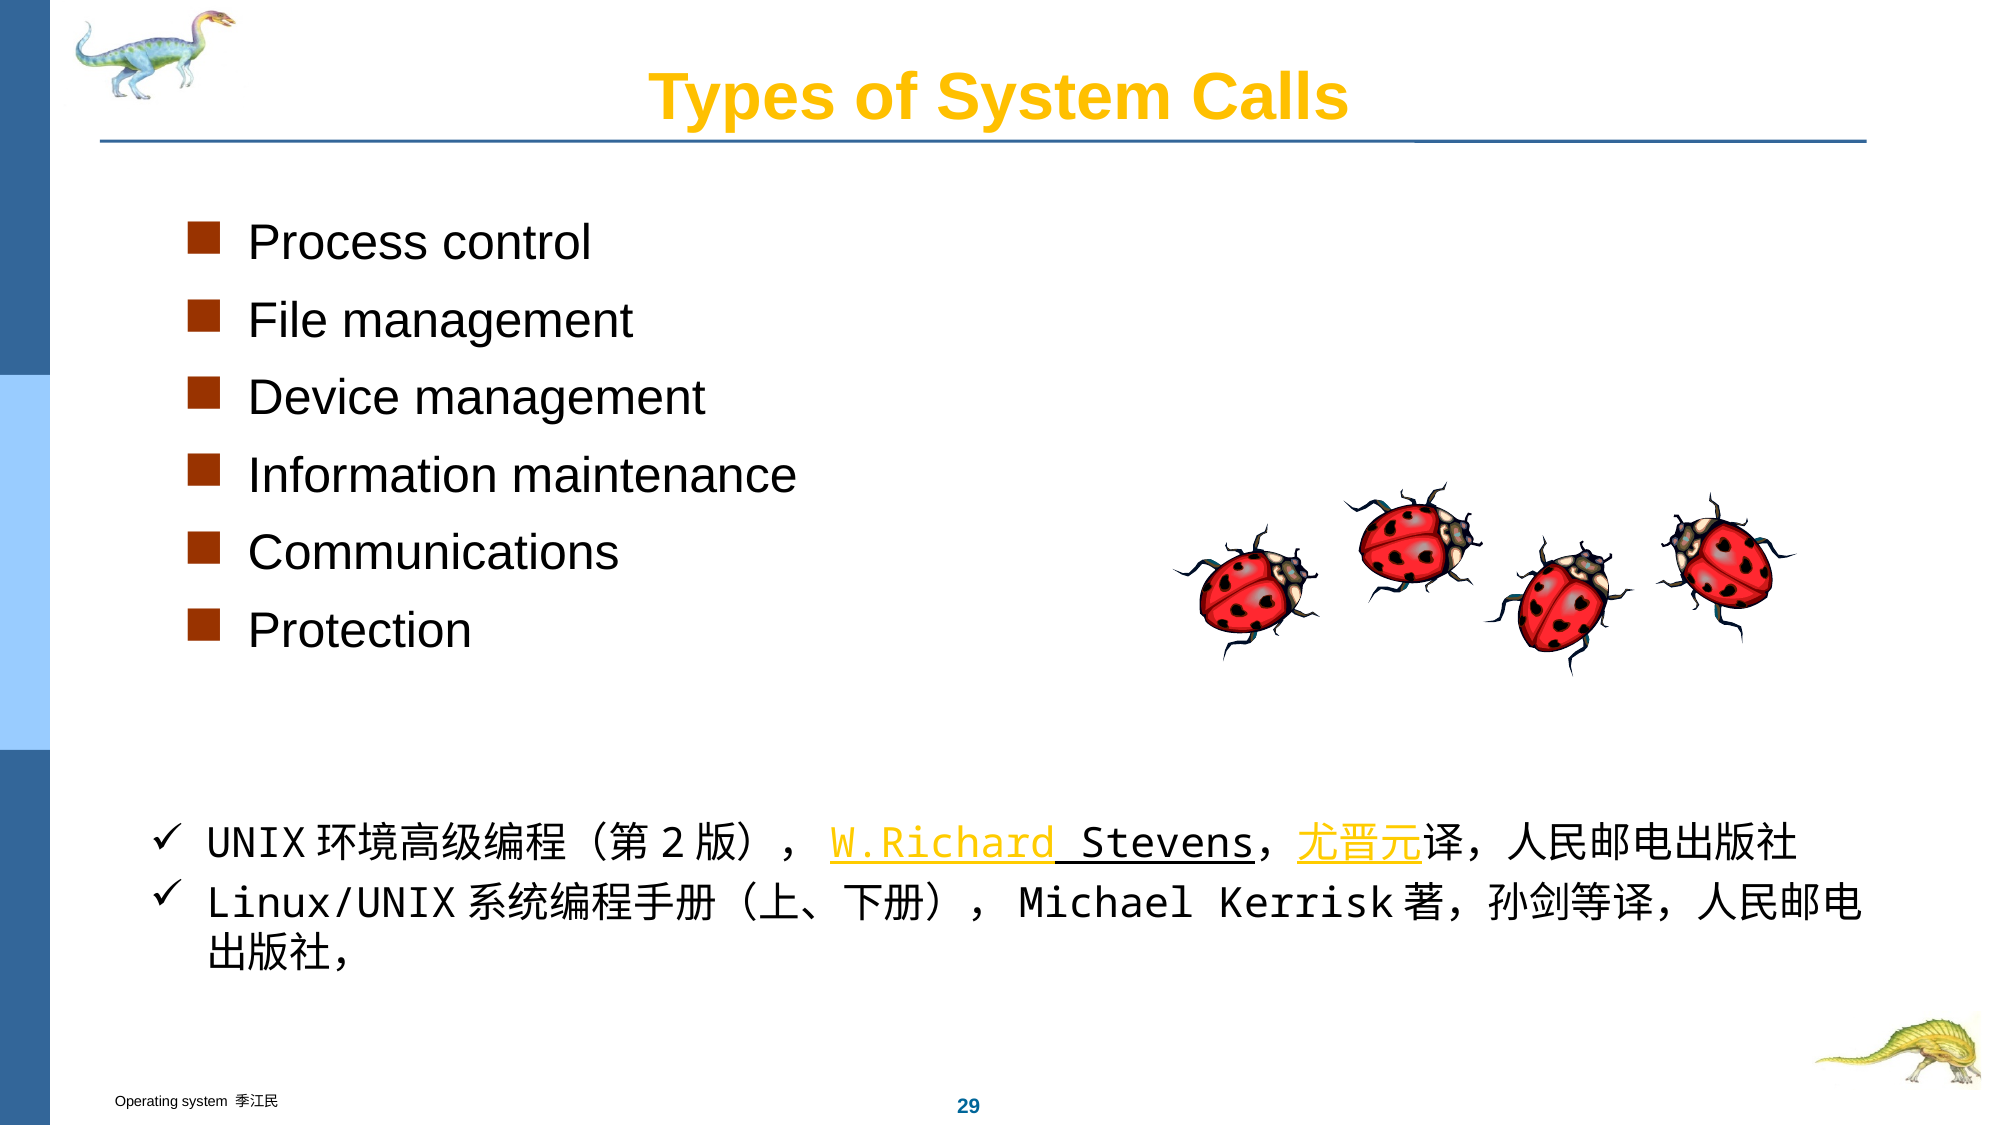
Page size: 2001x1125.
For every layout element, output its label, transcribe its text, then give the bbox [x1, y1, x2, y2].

list Process control File management Device management Information maintenance Communications Protection [176, 202, 1900, 808]
title Types of System Calls [99, 45, 1900, 141]
text_box UNIX环境高级编程（第2版），W.Richard Stevens，尤晋元译，人民邮电出版社 Linux/UNIX系统编程手册（上、下册），Michael Kerrisk著，孙剑等译，人民邮电出版社， [135, 808, 1900, 984]
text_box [1172, 473, 1796, 675]
picture [1812, 1011, 1982, 1090]
picture [62, 0, 253, 109]
